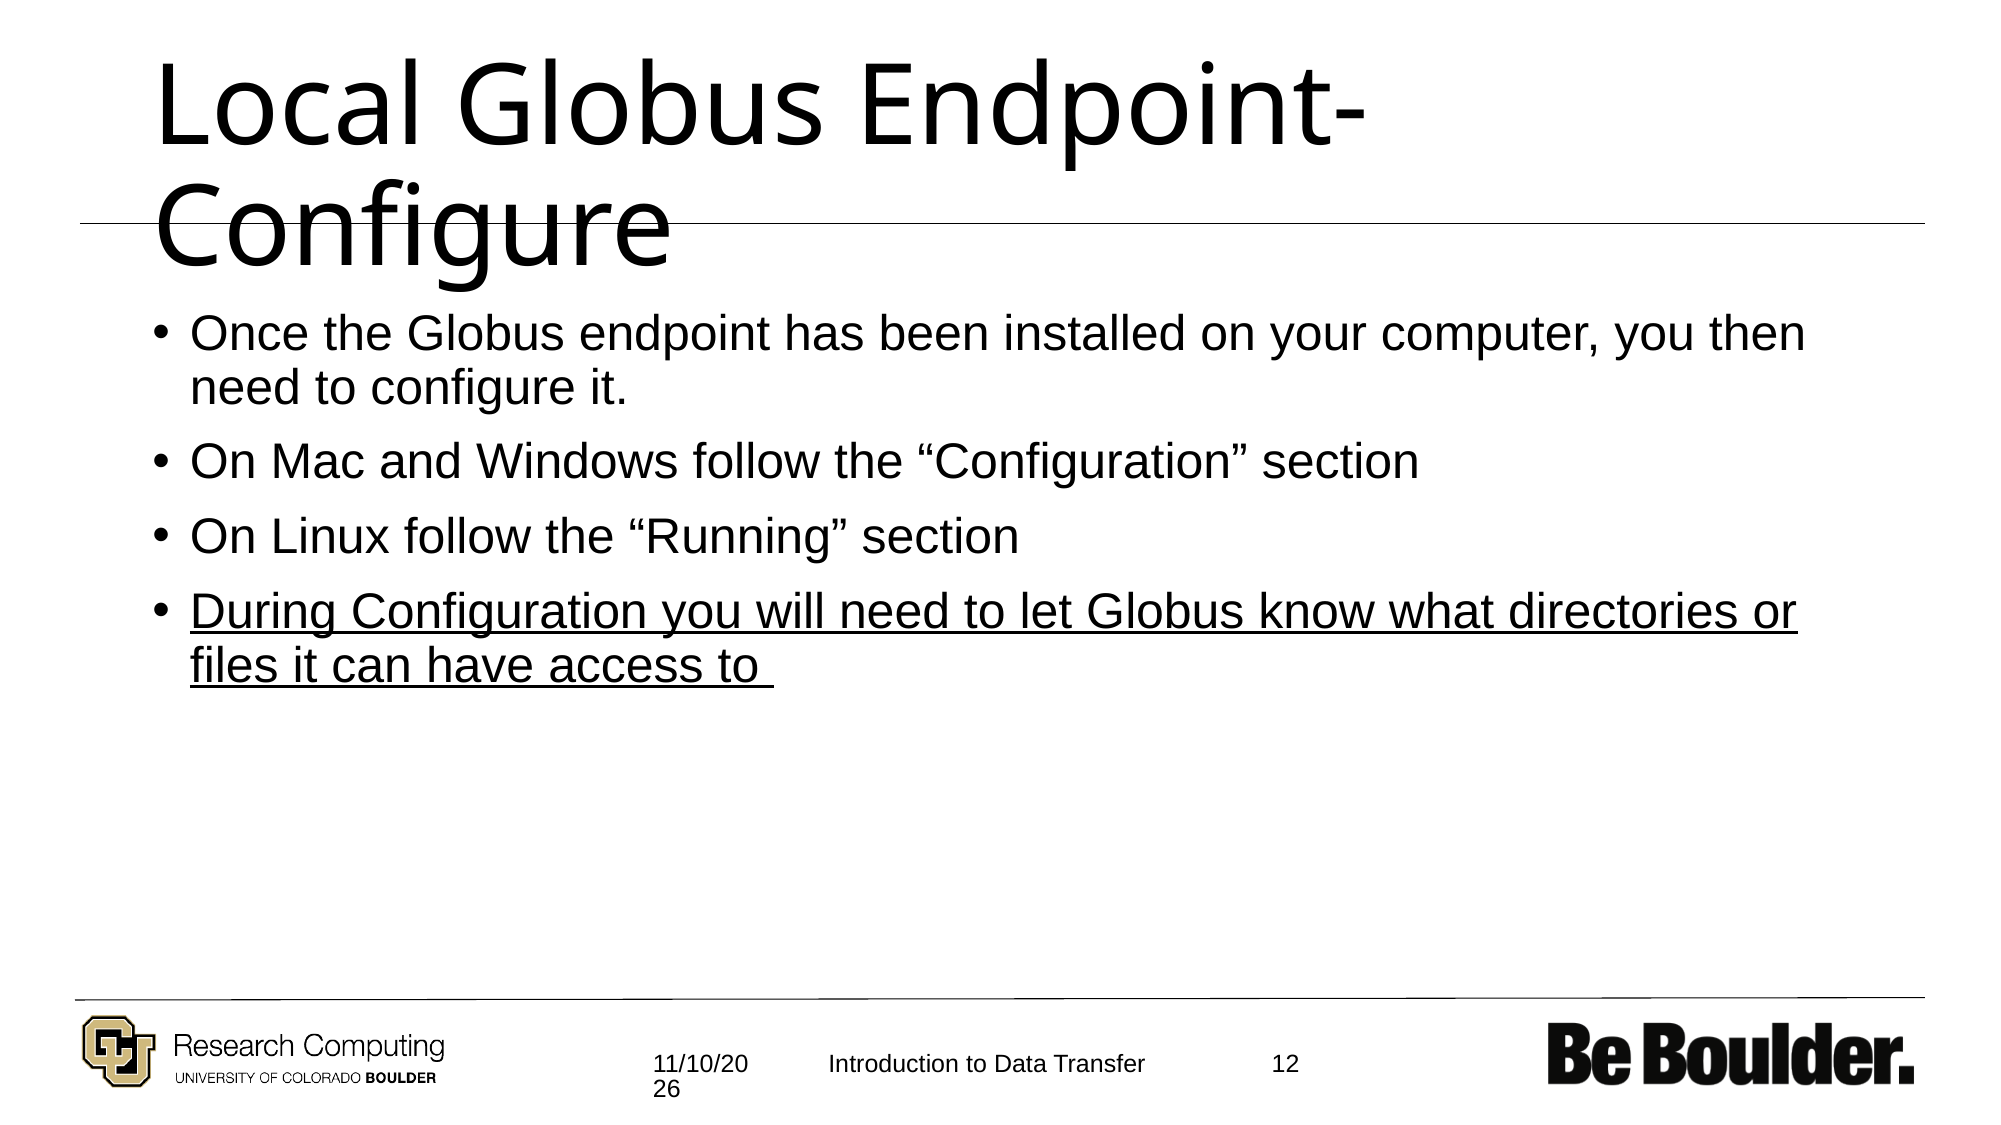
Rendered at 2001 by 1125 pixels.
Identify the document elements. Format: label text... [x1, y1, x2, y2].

slide_number 12 [1202, 1032, 1315, 1093]
picture [1524, 1015, 1938, 1088]
title Local Globus Endpoint-Configure [137, 59, 1863, 278]
footer Introduction to Data Transfer [772, 1032, 1202, 1093]
picture [81, 1015, 444, 1088]
list Once the Globus endpoint has been installed on your computer, you then need to configure it. On Mac and Windows follow the “Configuration” section On Linux follow the “Running” section During Configuration you will need to let Globus know what directories or files it can have access to [137, 299, 1863, 983]
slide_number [637, 1032, 772, 1093]
